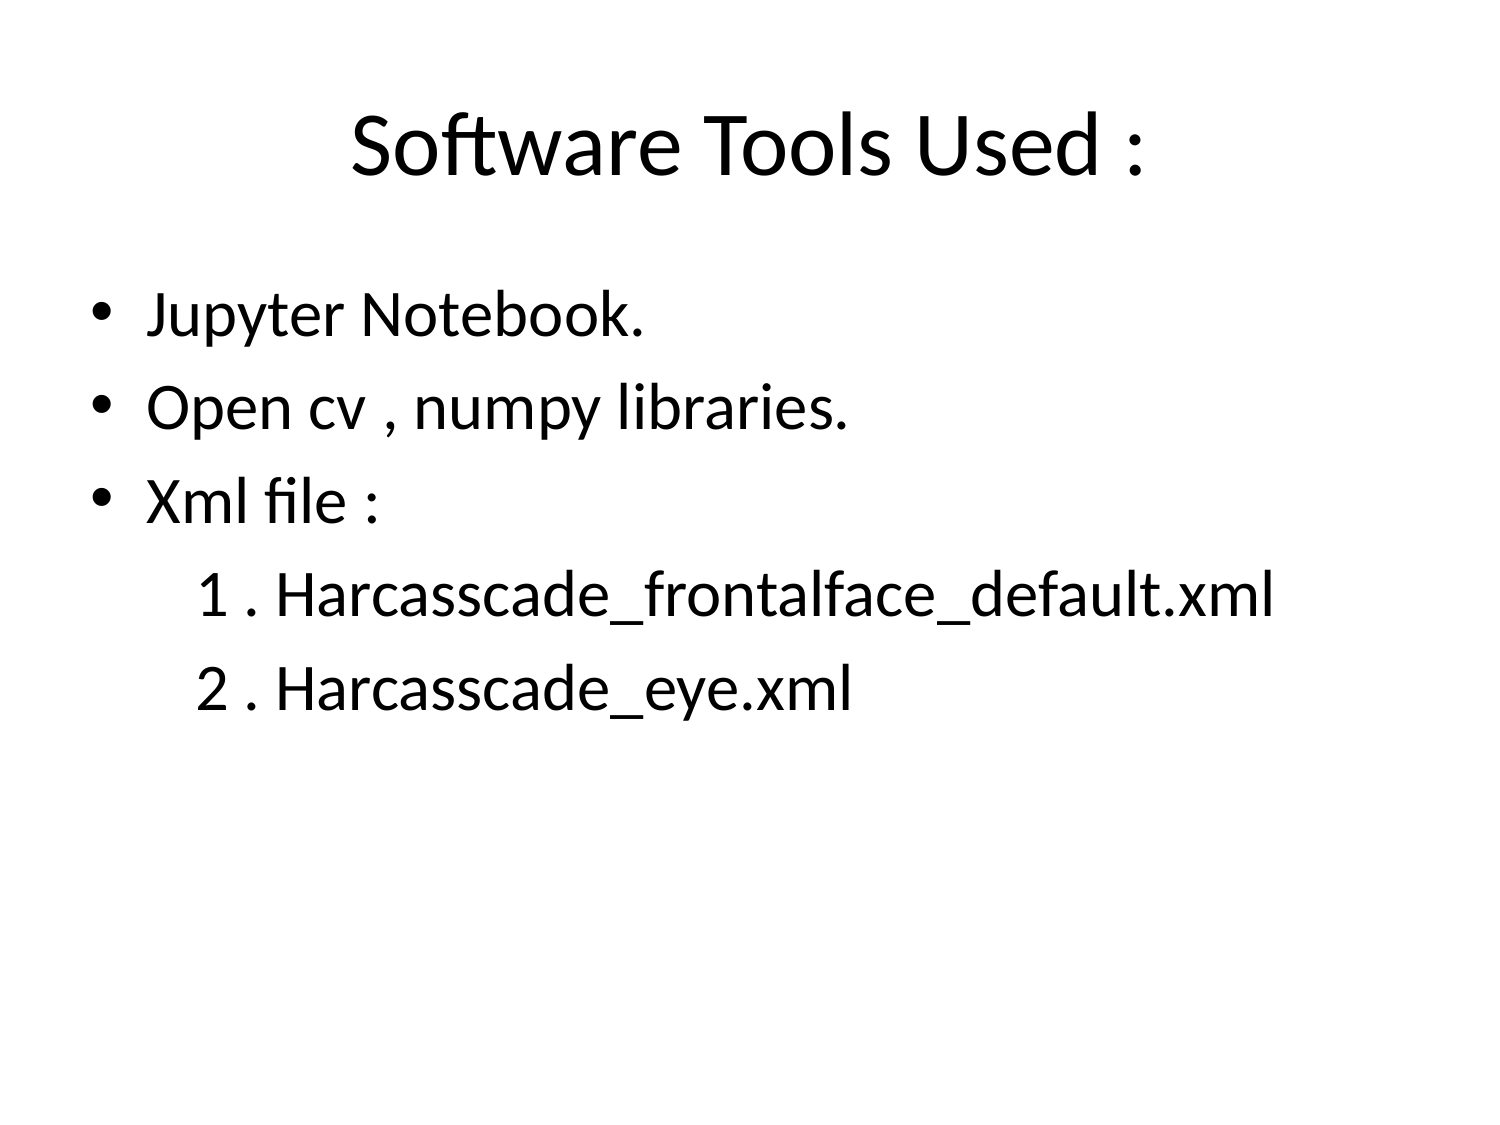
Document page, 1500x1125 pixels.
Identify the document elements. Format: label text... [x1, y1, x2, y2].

title Software Tools Used : [75, 45, 1425, 233]
list Jupyter Notebook. Open cv , numpy libraries. Xml file : 1 . Harcasscade_frontalface_default.xml 2 . Harcasscade_eye.xml [75, 262, 1425, 1005]
